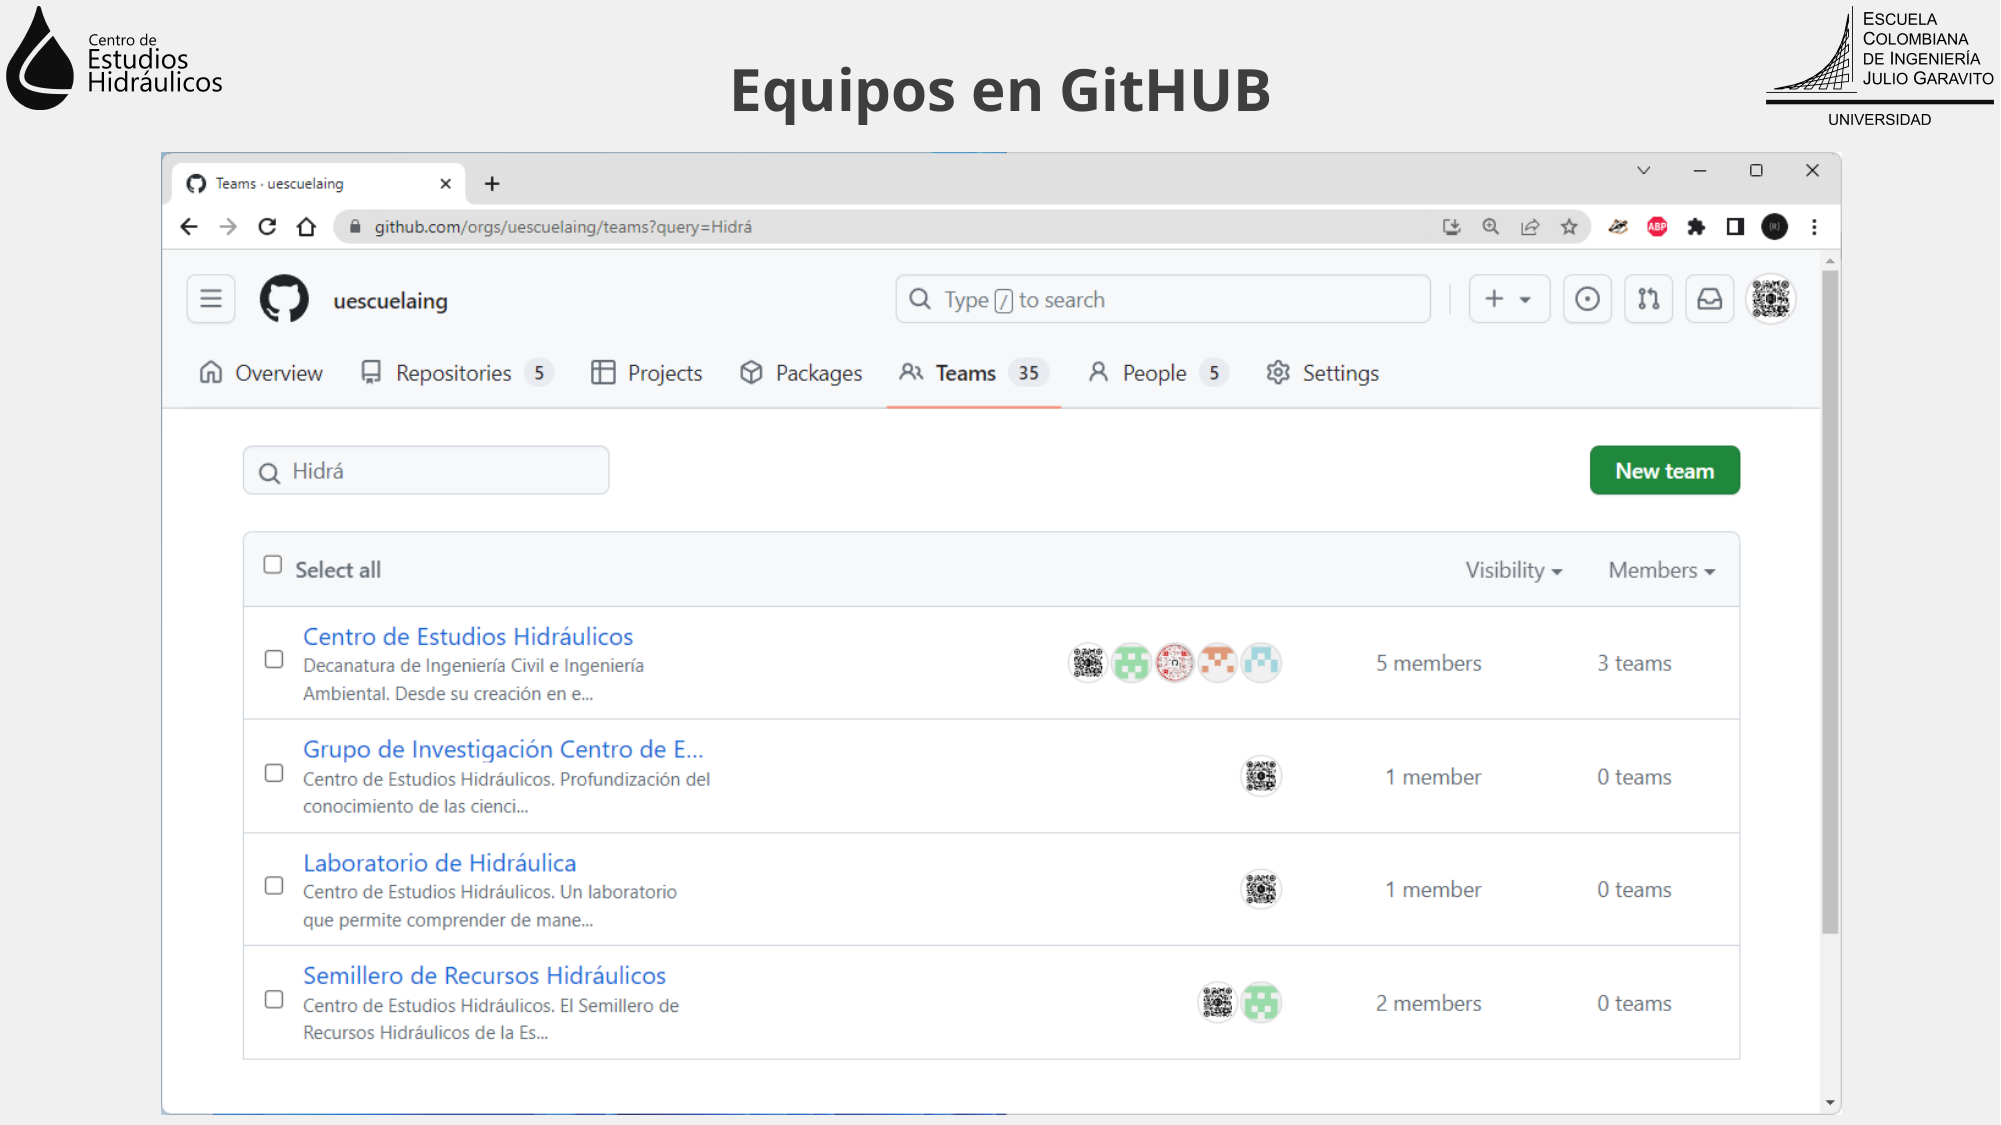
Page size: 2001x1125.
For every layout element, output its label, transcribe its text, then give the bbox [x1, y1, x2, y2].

text_box Equipos en GitHUB [330, 46, 1673, 139]
picture [161, 152, 1842, 1115]
picture [1766, 6, 1994, 125]
picture [6, 6, 222, 110]
